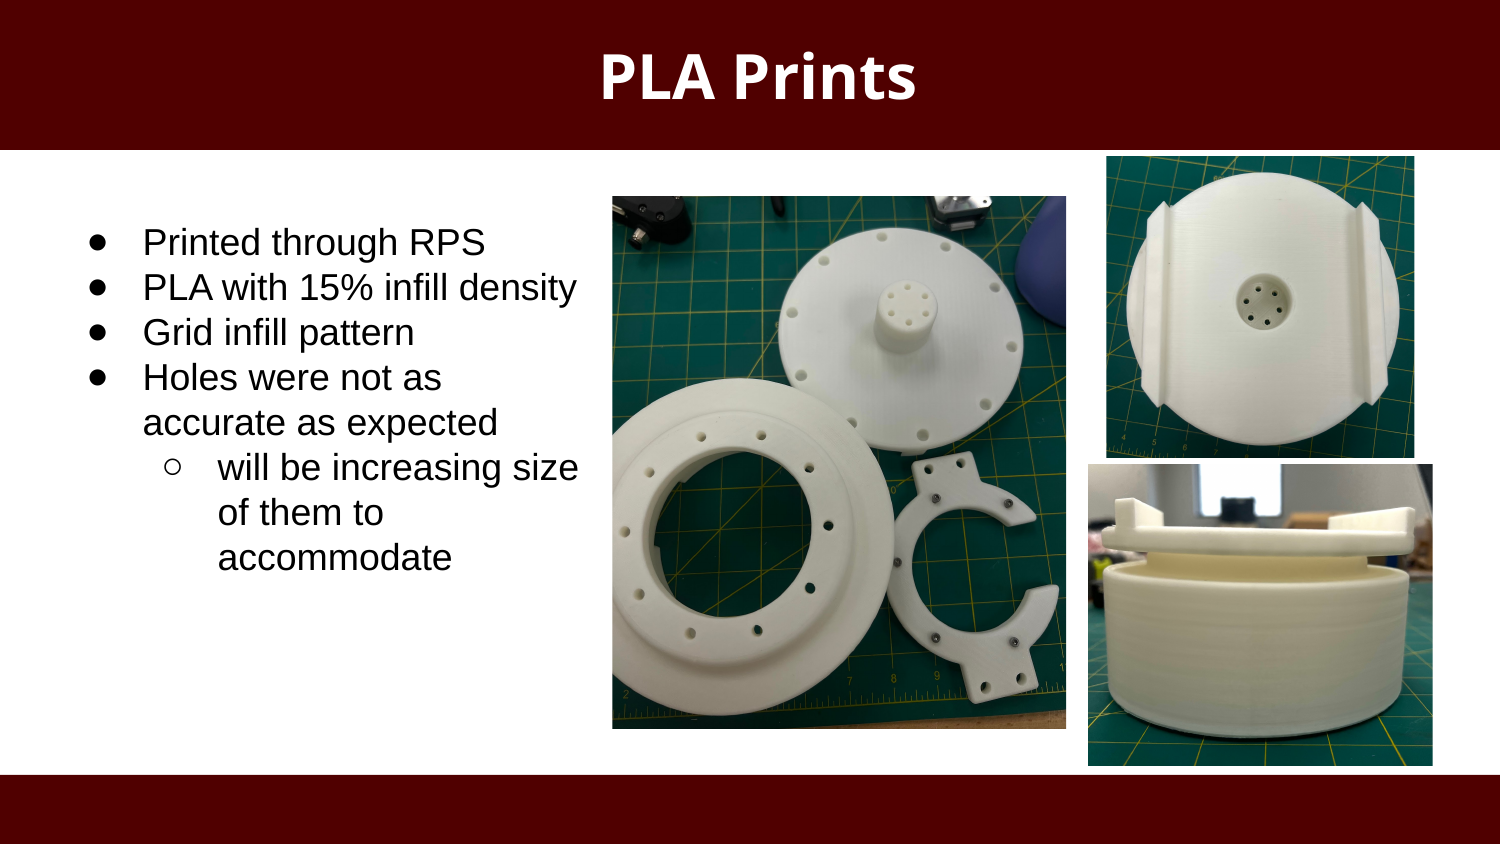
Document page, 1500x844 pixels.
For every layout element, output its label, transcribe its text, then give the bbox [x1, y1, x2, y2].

picture [1105, 156, 1415, 459]
picture [1087, 464, 1433, 766]
title [0, 774, 1500, 844]
text_box Printed through RPS PLA with 15% infill density Grid infill pattern Holes were not as accurate as expected will be increasing size of them to accommodate [52, 202, 605, 382]
picture [612, 196, 1067, 729]
title PLA Prints [0, 0, 1500, 150]
